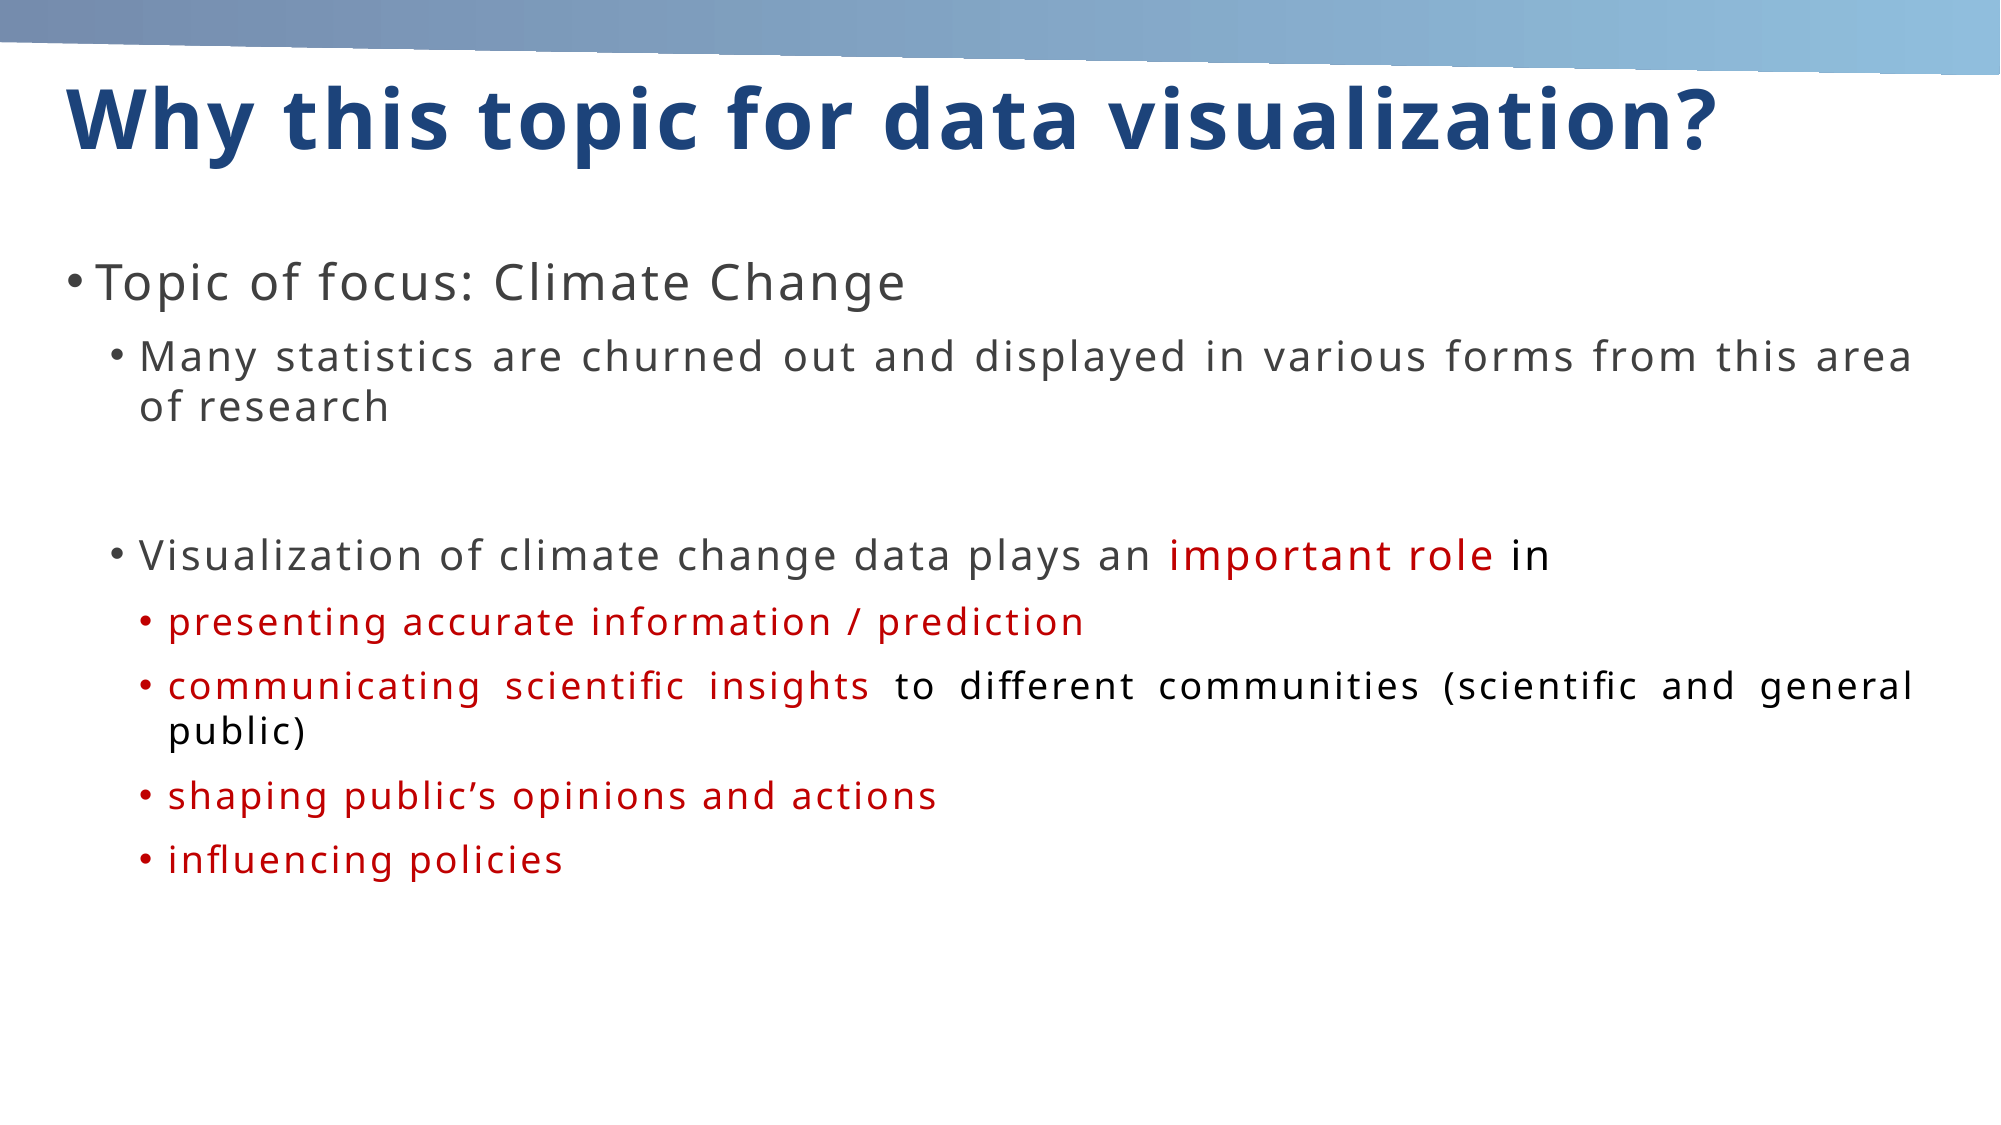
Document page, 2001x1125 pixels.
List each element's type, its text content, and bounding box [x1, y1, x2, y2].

title Why this topic for data visualization? [48, 37, 1936, 182]
list Topic of focus: Climate Change Many statistics are churned out and displayed in various forms from this area of research Visualization of climate change data plays an important role in presenting accurate information / prediction communicating scientific insights to different communities (scientific and general public) shaping public’s opinions and actions influencing policies [48, 232, 1936, 1088]
